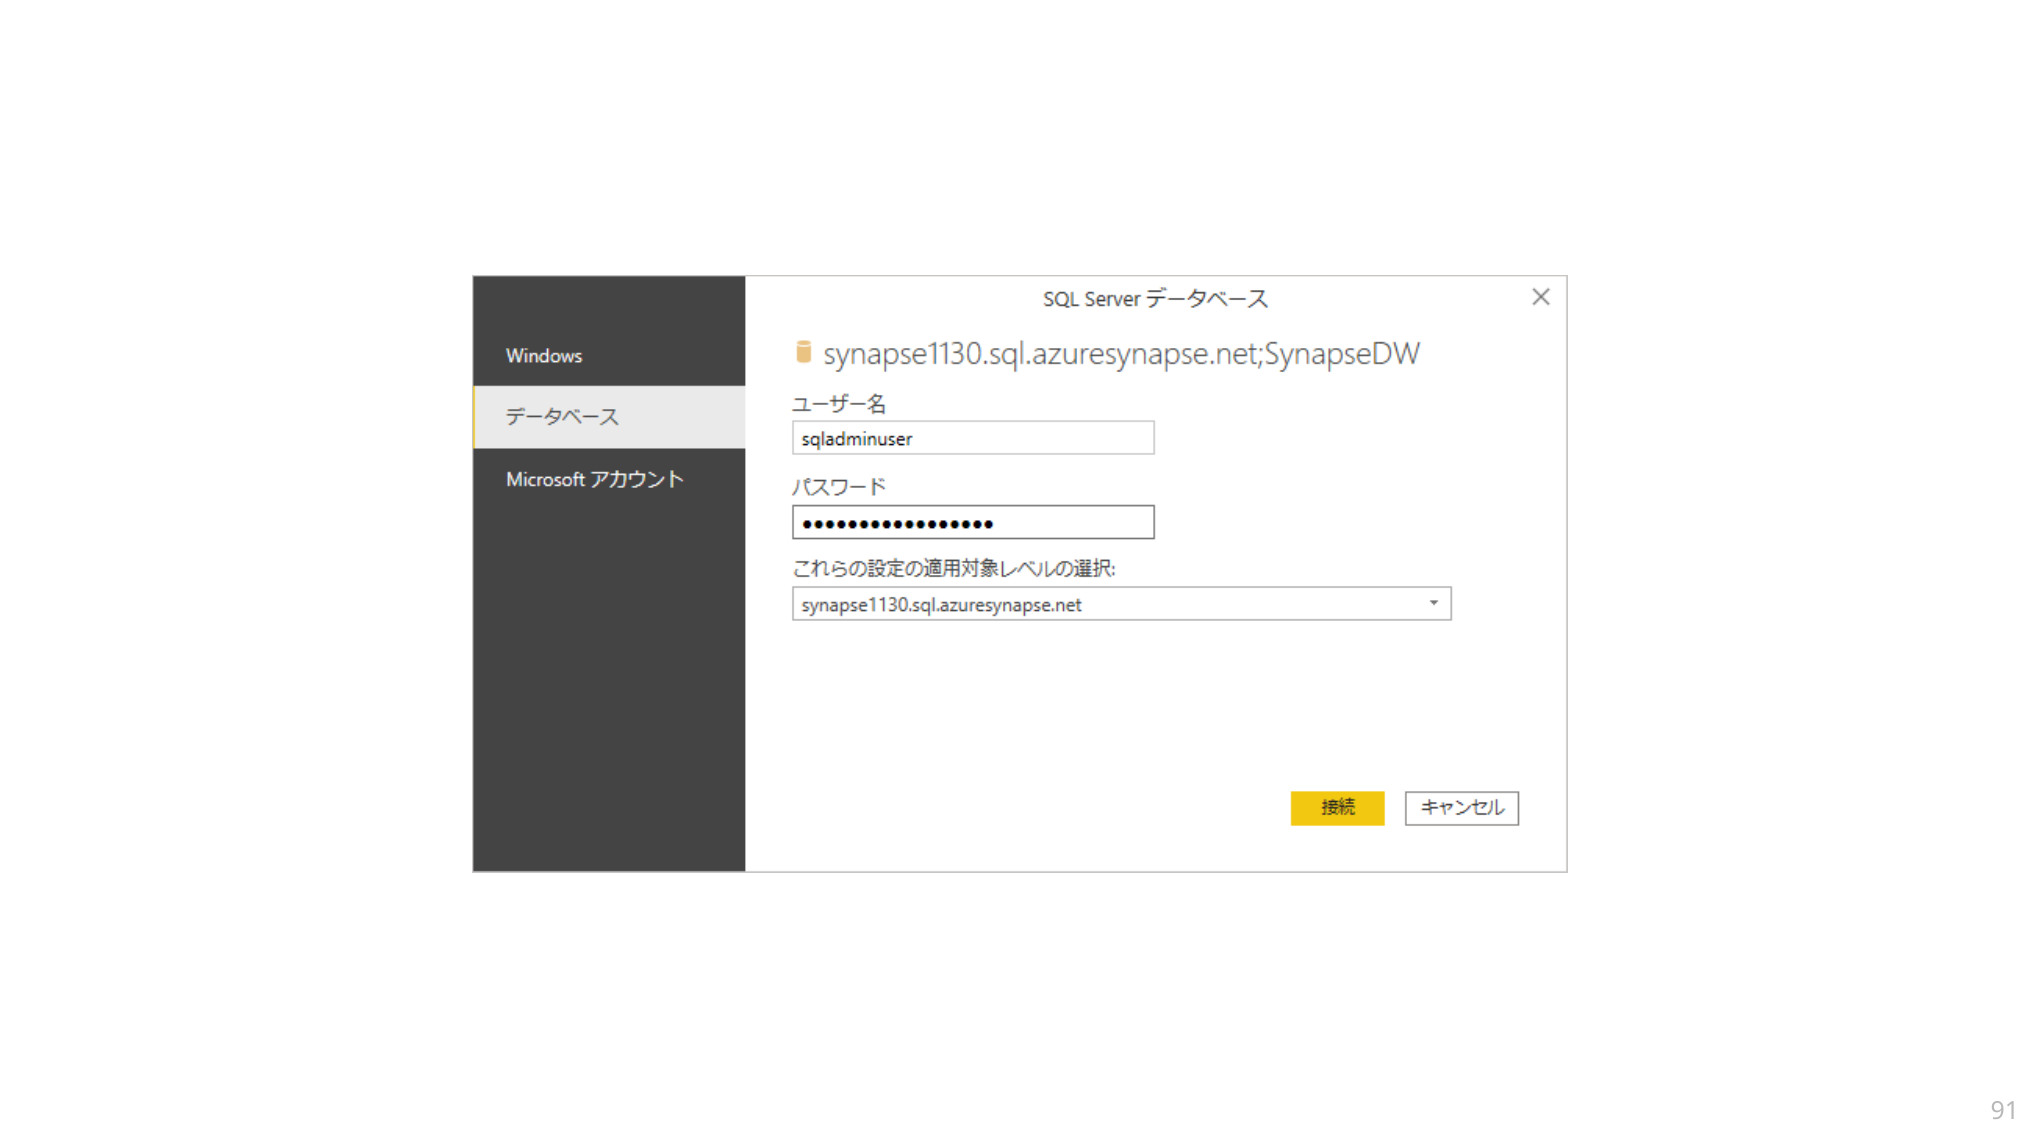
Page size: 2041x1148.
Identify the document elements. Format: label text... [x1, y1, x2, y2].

slide_number 91 [1575, 1081, 2035, 1143]
picture [471, 274, 1568, 873]
